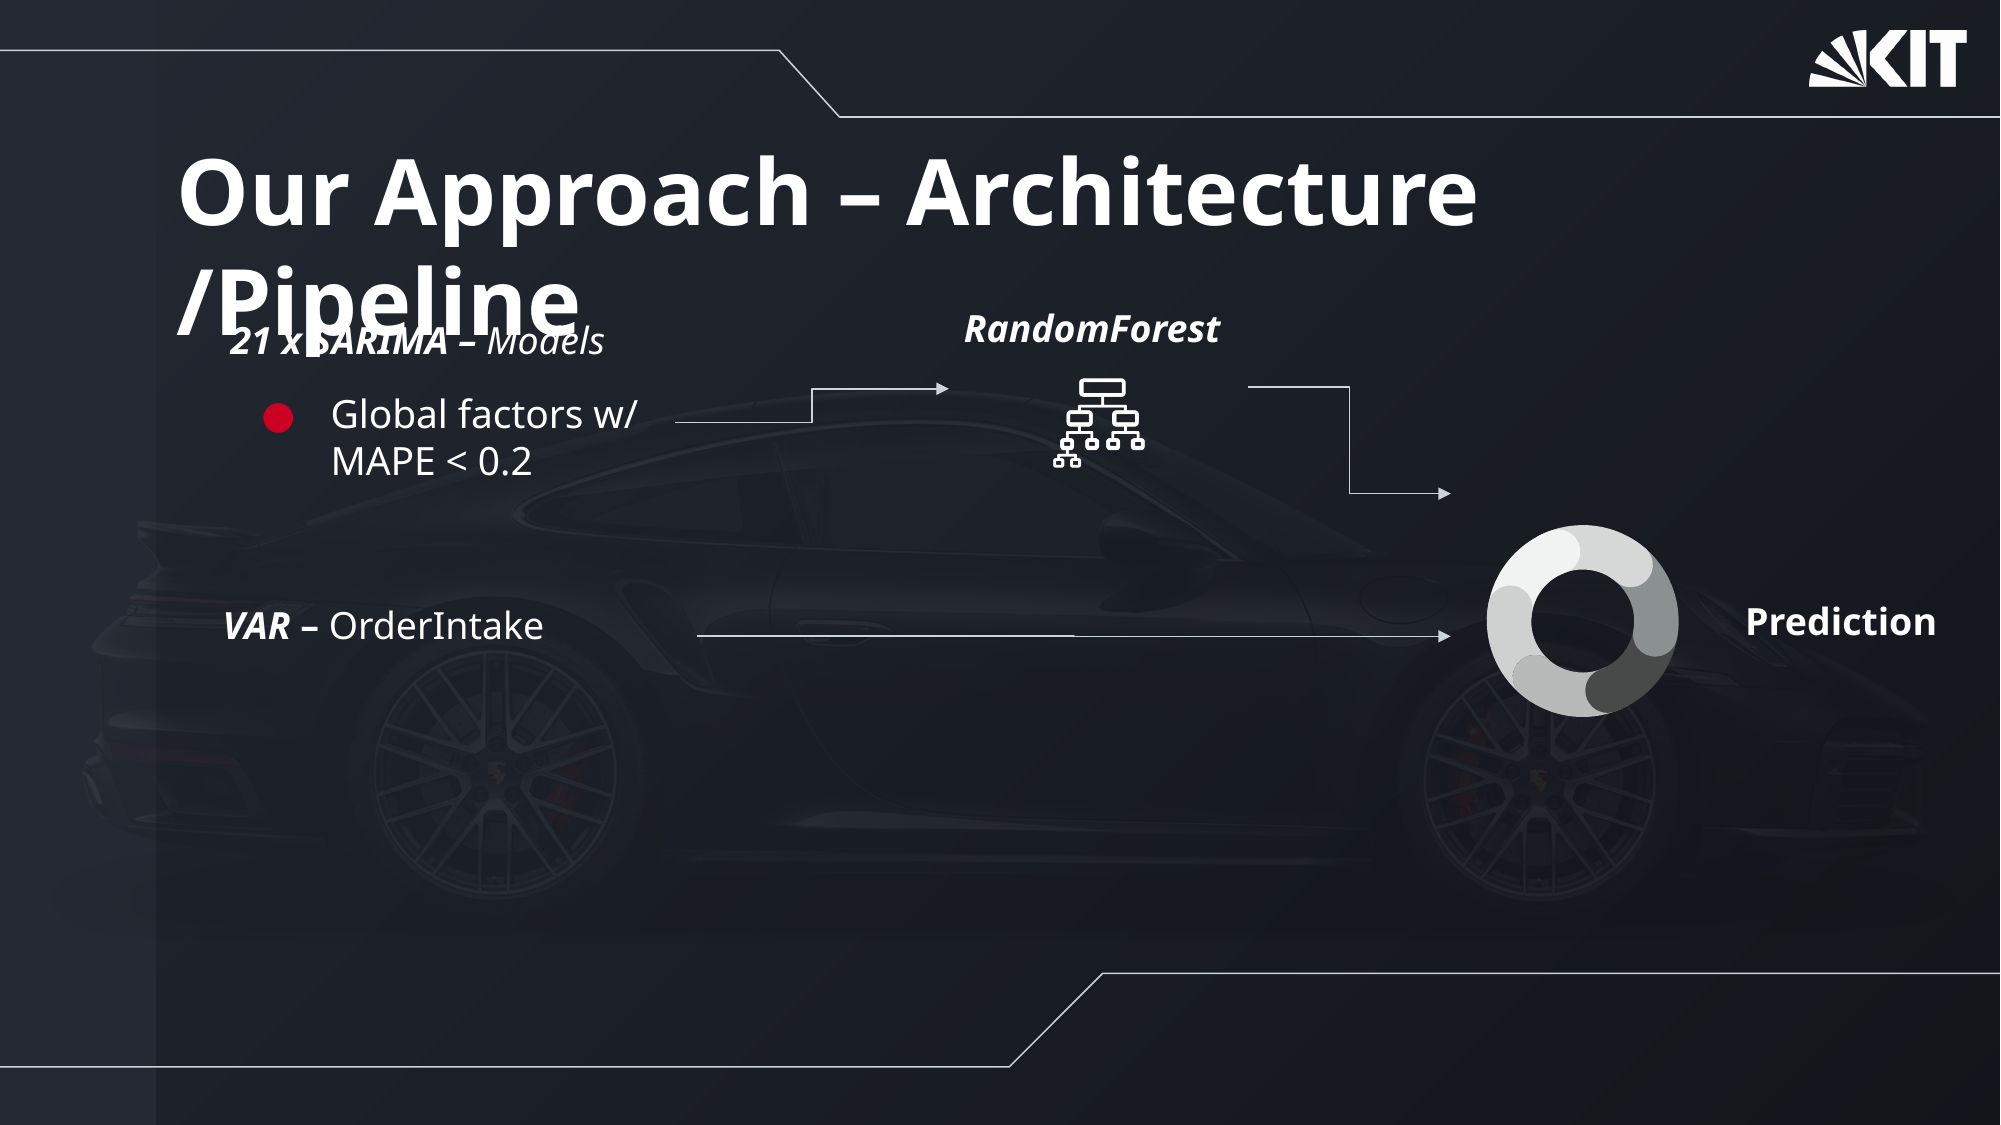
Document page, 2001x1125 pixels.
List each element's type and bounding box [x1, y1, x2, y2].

text_box [674, 388, 950, 423]
picture [0, 0, 2000, 1125]
text_box [1247, 386, 1452, 494]
text_box [1486, 524, 1679, 718]
text_box [948, 297, 1249, 474]
